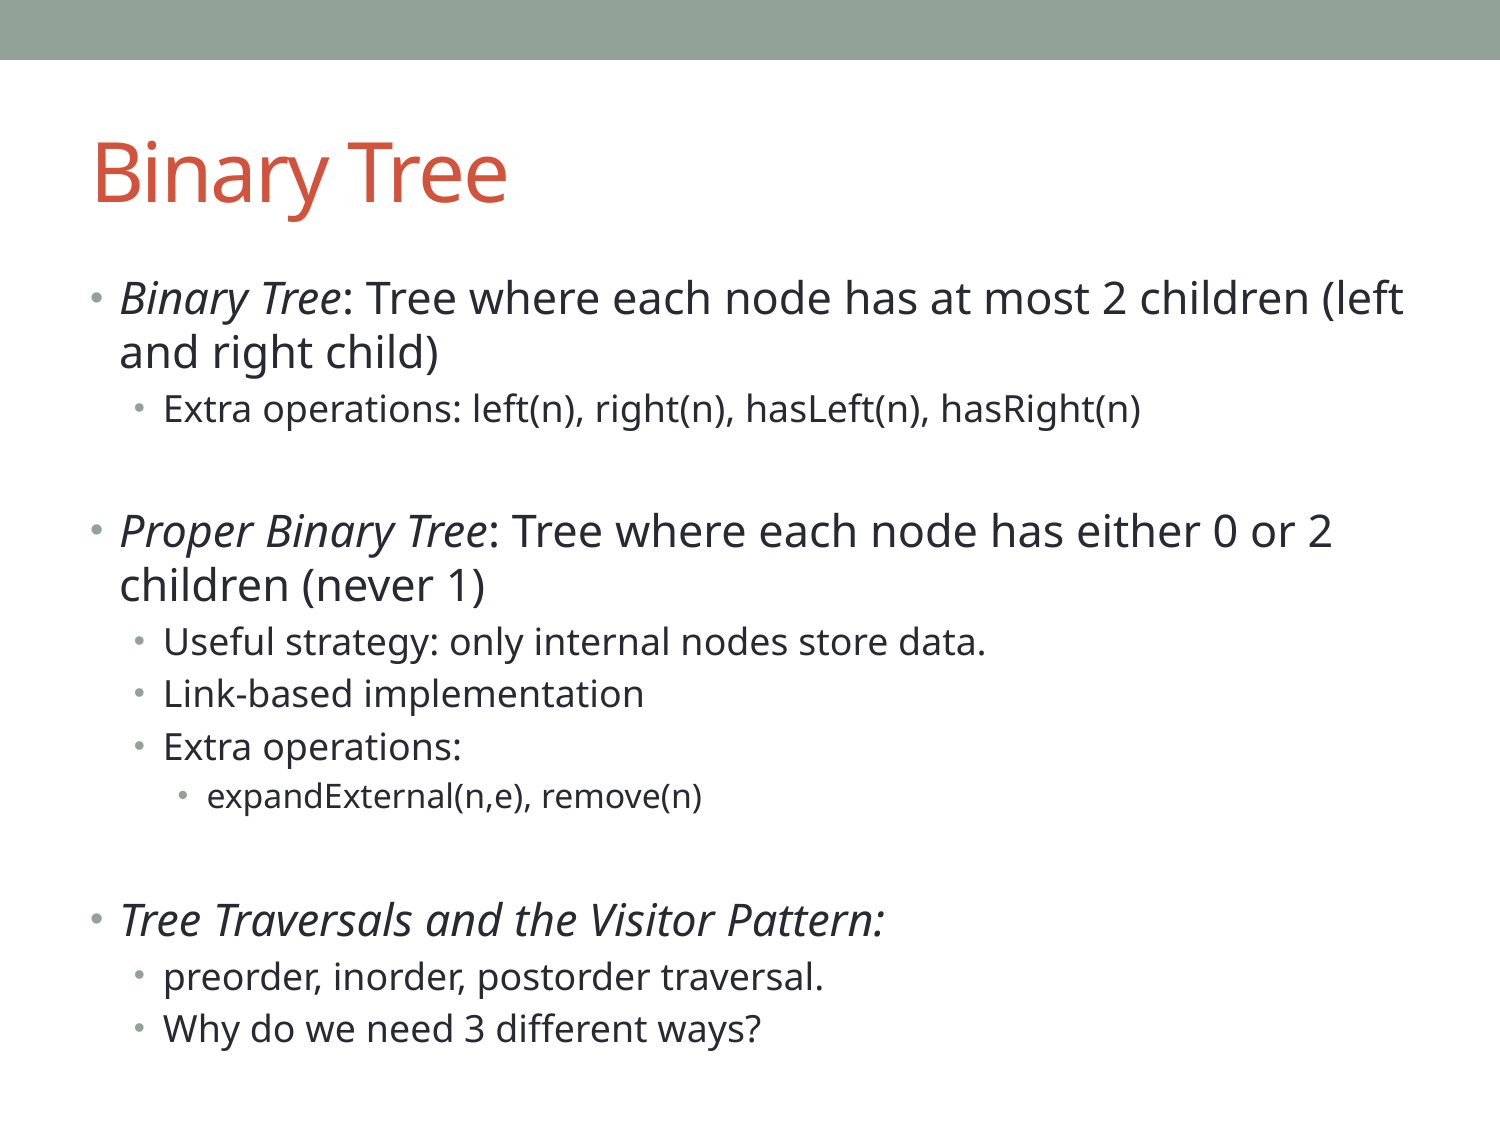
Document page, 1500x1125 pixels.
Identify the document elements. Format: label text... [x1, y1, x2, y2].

list Binary Tree: Tree where each node has at most 2 children (left and right child) Extra operations: left(n), right(n), hasLeft(n), hasRight(n) Proper Binary Tree: Tree where each node has either 0 or 2 children (never 1) Useful strategy: only internal nodes store data. Link-based implementation Extra operations: expandExternal(n,e), remove(n) Tree Traversals and the Visitor Pattern: preorder, inorder, postorder traversal. Why do we need 3 different ways? [75, 262, 1425, 1063]
title Binary Tree [75, 87, 1425, 250]
